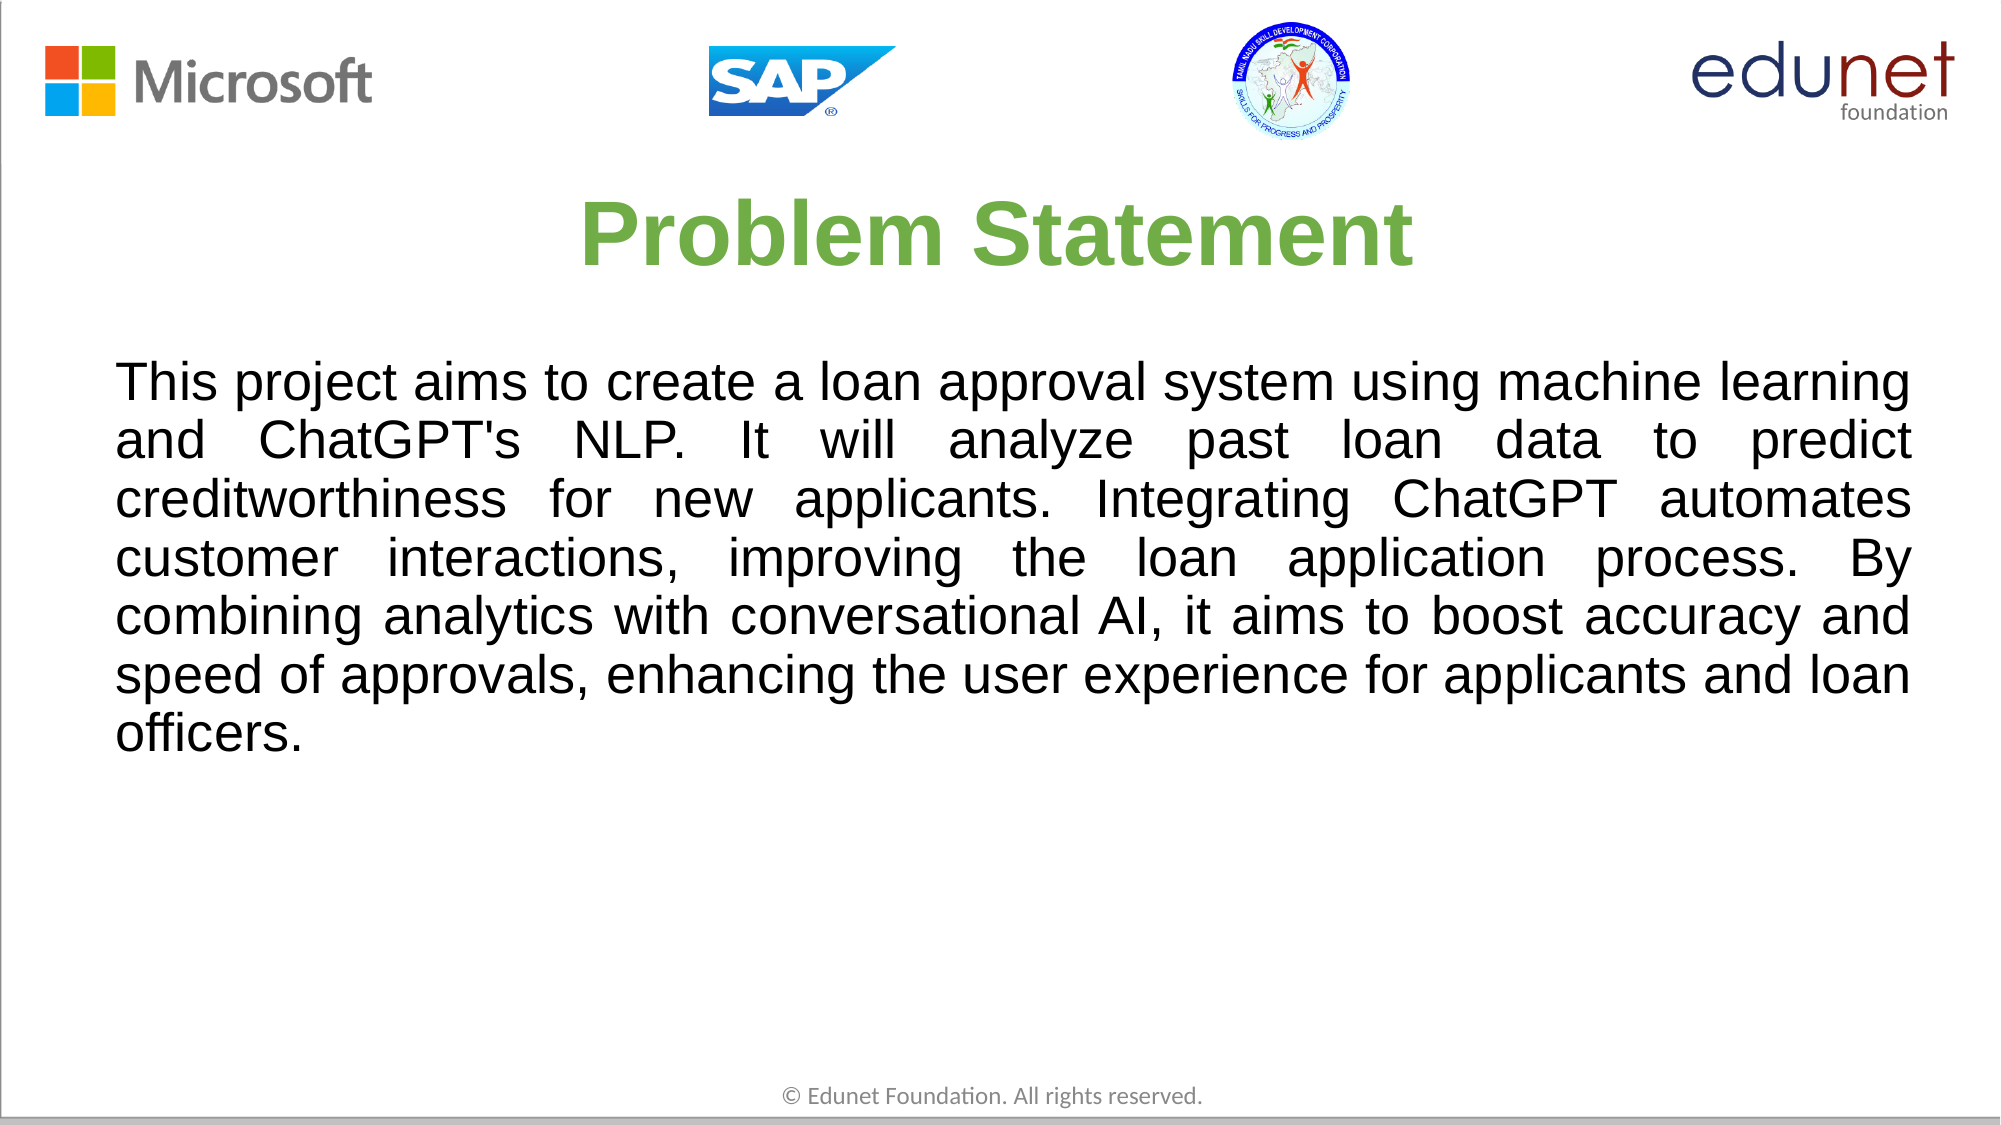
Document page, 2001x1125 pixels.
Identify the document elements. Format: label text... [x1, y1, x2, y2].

subtitle This project aims to create a loan approval system using machine learning and ChatGPT's NLP. It will analyze past loan data to predict creditworthiness for new applicants. Integrating ChatGPT automates customer interactions, improving the loan application process. By combining analytics with conversational AI, it aims to boost accuracy and speed of approvals, enhancing the user experience for applicants and loan officers. [100, 346, 1931, 1063]
picture [1232, 22, 1350, 140]
picture [0, 0, 2001, 1125]
picture [709, 48, 896, 116]
picture [1686, 37, 1957, 125]
title Problem Statement [247, 158, 1748, 293]
footer © Edunet Foundation. All rights reserved. [655, 1065, 1331, 1125]
picture [45, 46, 372, 116]
